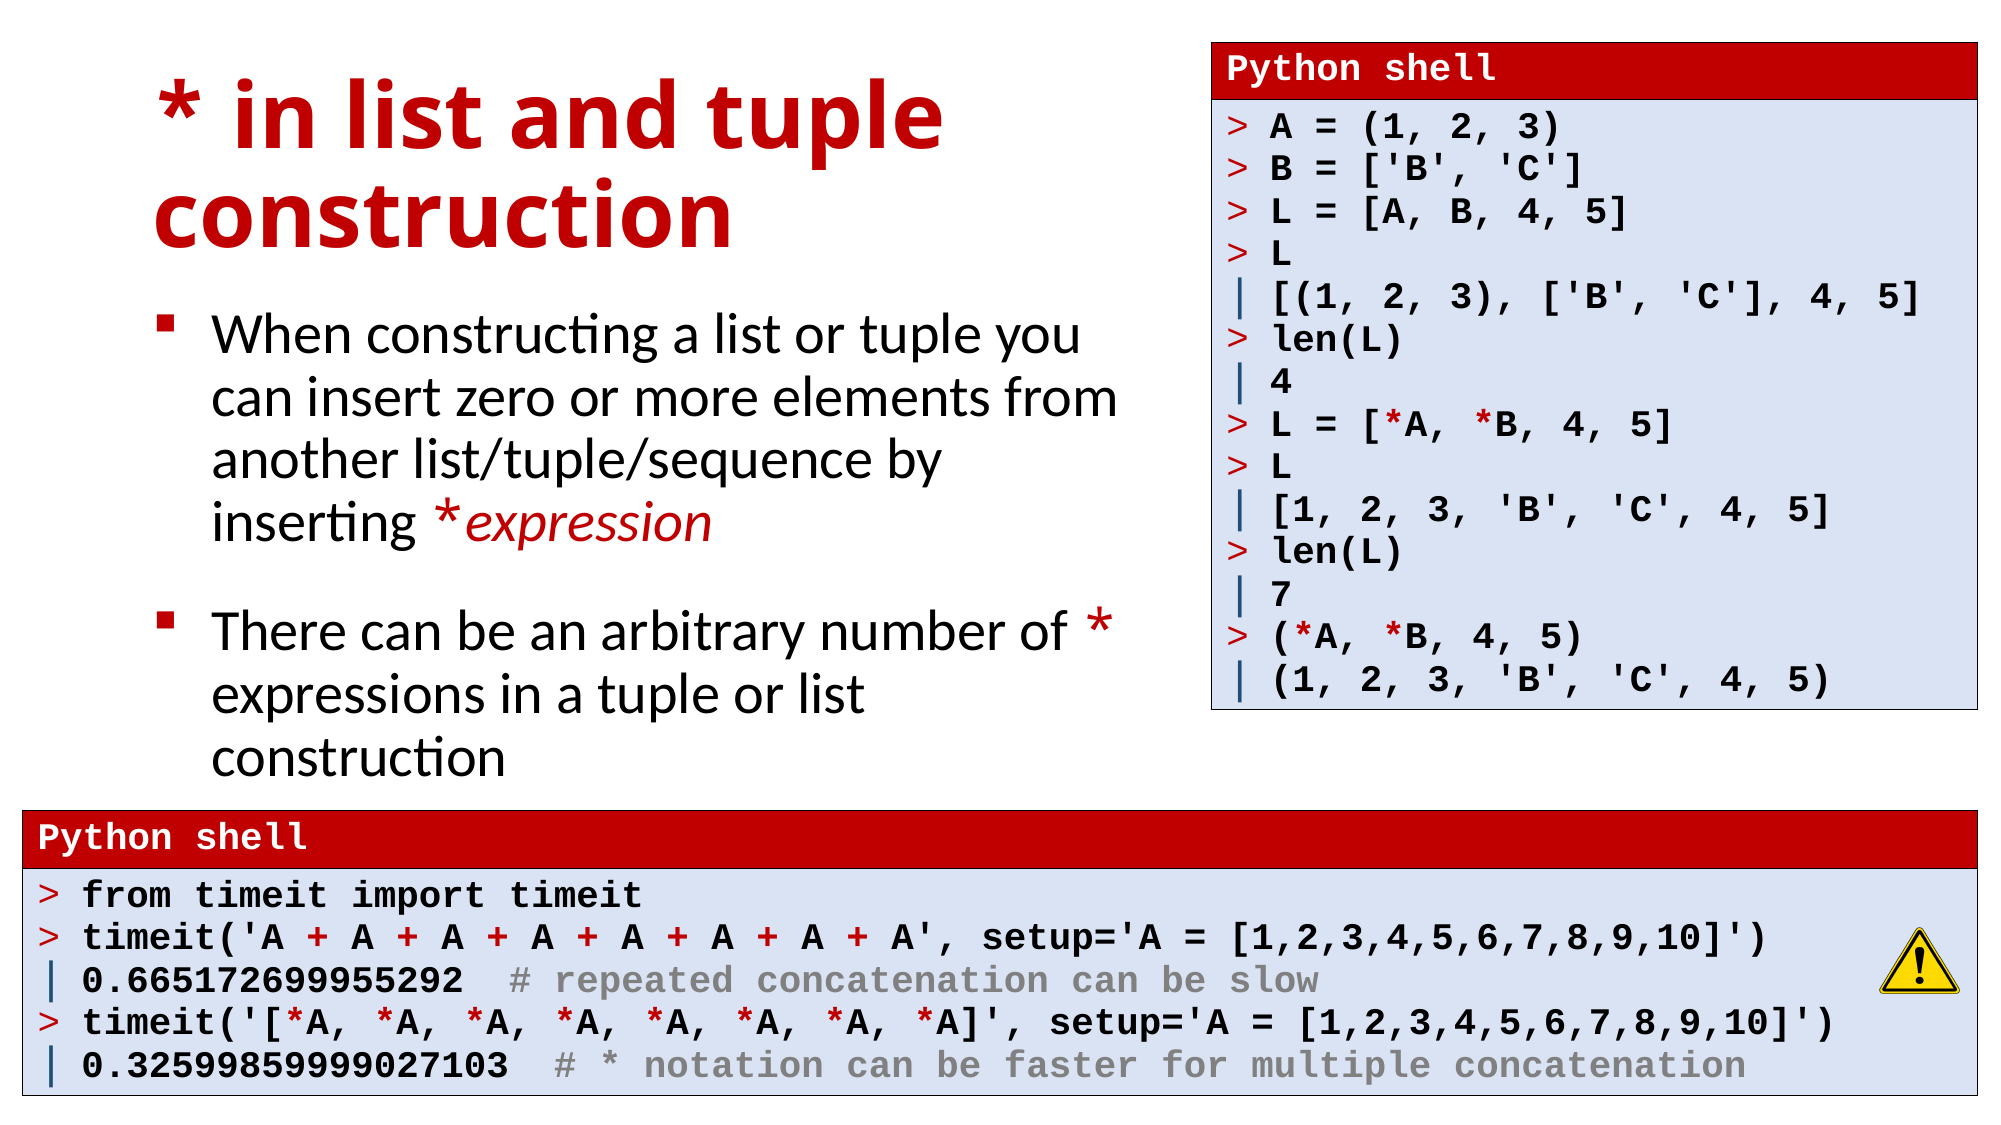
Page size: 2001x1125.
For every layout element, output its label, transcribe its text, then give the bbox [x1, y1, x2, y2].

table_cell from timeit import timeit timeit('A + A + A + A + A + A + A + A', setup='A = [1,2,3,4,5,6,7,8,9,10]') 0.665172699955292 # repeated concatenation can be slow timeit('[*A, *A, *A, *A, *A, *A, *A, *A]', setup='A = [1,2,3,4,5,6,7,8,9,10]') 0.32599859999027103 # * notation can be faster for multiple concatenation [23, 869, 1977, 1095]
table_header Python shell [1212, 43, 1977, 99]
title * in list and tuple construction [137, 59, 1103, 278]
table_cell A = (1, 2, 3) B = ['B', 'C'] L = [A, B, 4, 5] L [(1, 2, 3), ['B', 'C'], 4, 5] len(L) 4 L = [*A, *B, 4, 5] L [1, 2, 3, 'B', 'C', 4, 5] len(L) 7 (*A, *B, 4, 5) (1, 2, 3, 'B', 'C', 4, 5) [1212, 100, 1977, 709]
table_header Python shell [23, 811, 1977, 868]
picture [1879, 927, 1960, 994]
list When constructing a list or tuple you can insert zero or more elements from another list/tuple/sequence by inserting *expression There can be an arbitrary number of * expressions in a tuple or list construction [137, 295, 1158, 810]
